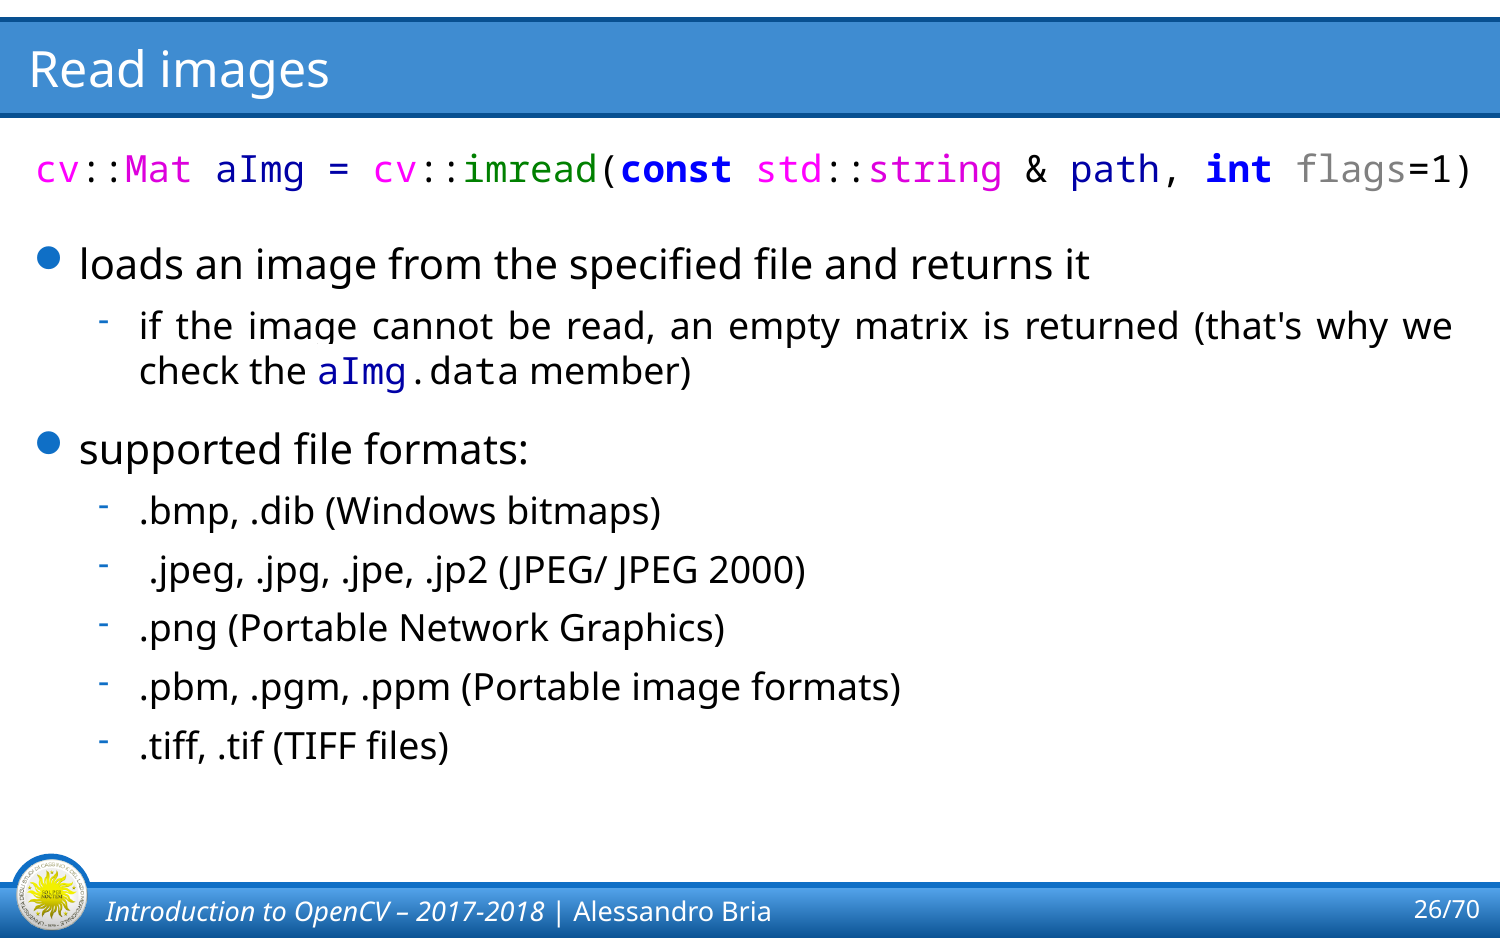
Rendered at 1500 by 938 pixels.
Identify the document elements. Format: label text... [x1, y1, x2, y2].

title Read images [0, 18, 1500, 117]
list loads an image from the specified file and returns it if the image cannot be read, an empty matrix is returned (that's why we check the aImg.data member) supported file formats: .bmp, .dib (Windows bitmaps) .jpeg, .jpg, .jpe, .jp2 (JPEG/ JPEG 2000) .png (Portable Network Graphics) .pbm, .pgm, .ppm (Portable image formats) .tiff, .tif (TIFF files) [33, 220, 1455, 857]
text_box cv::Mat aImg = cv::imread(const std::string & path, int flags=1) [20, 137, 1500, 198]
picture [15, 858, 88, 931]
